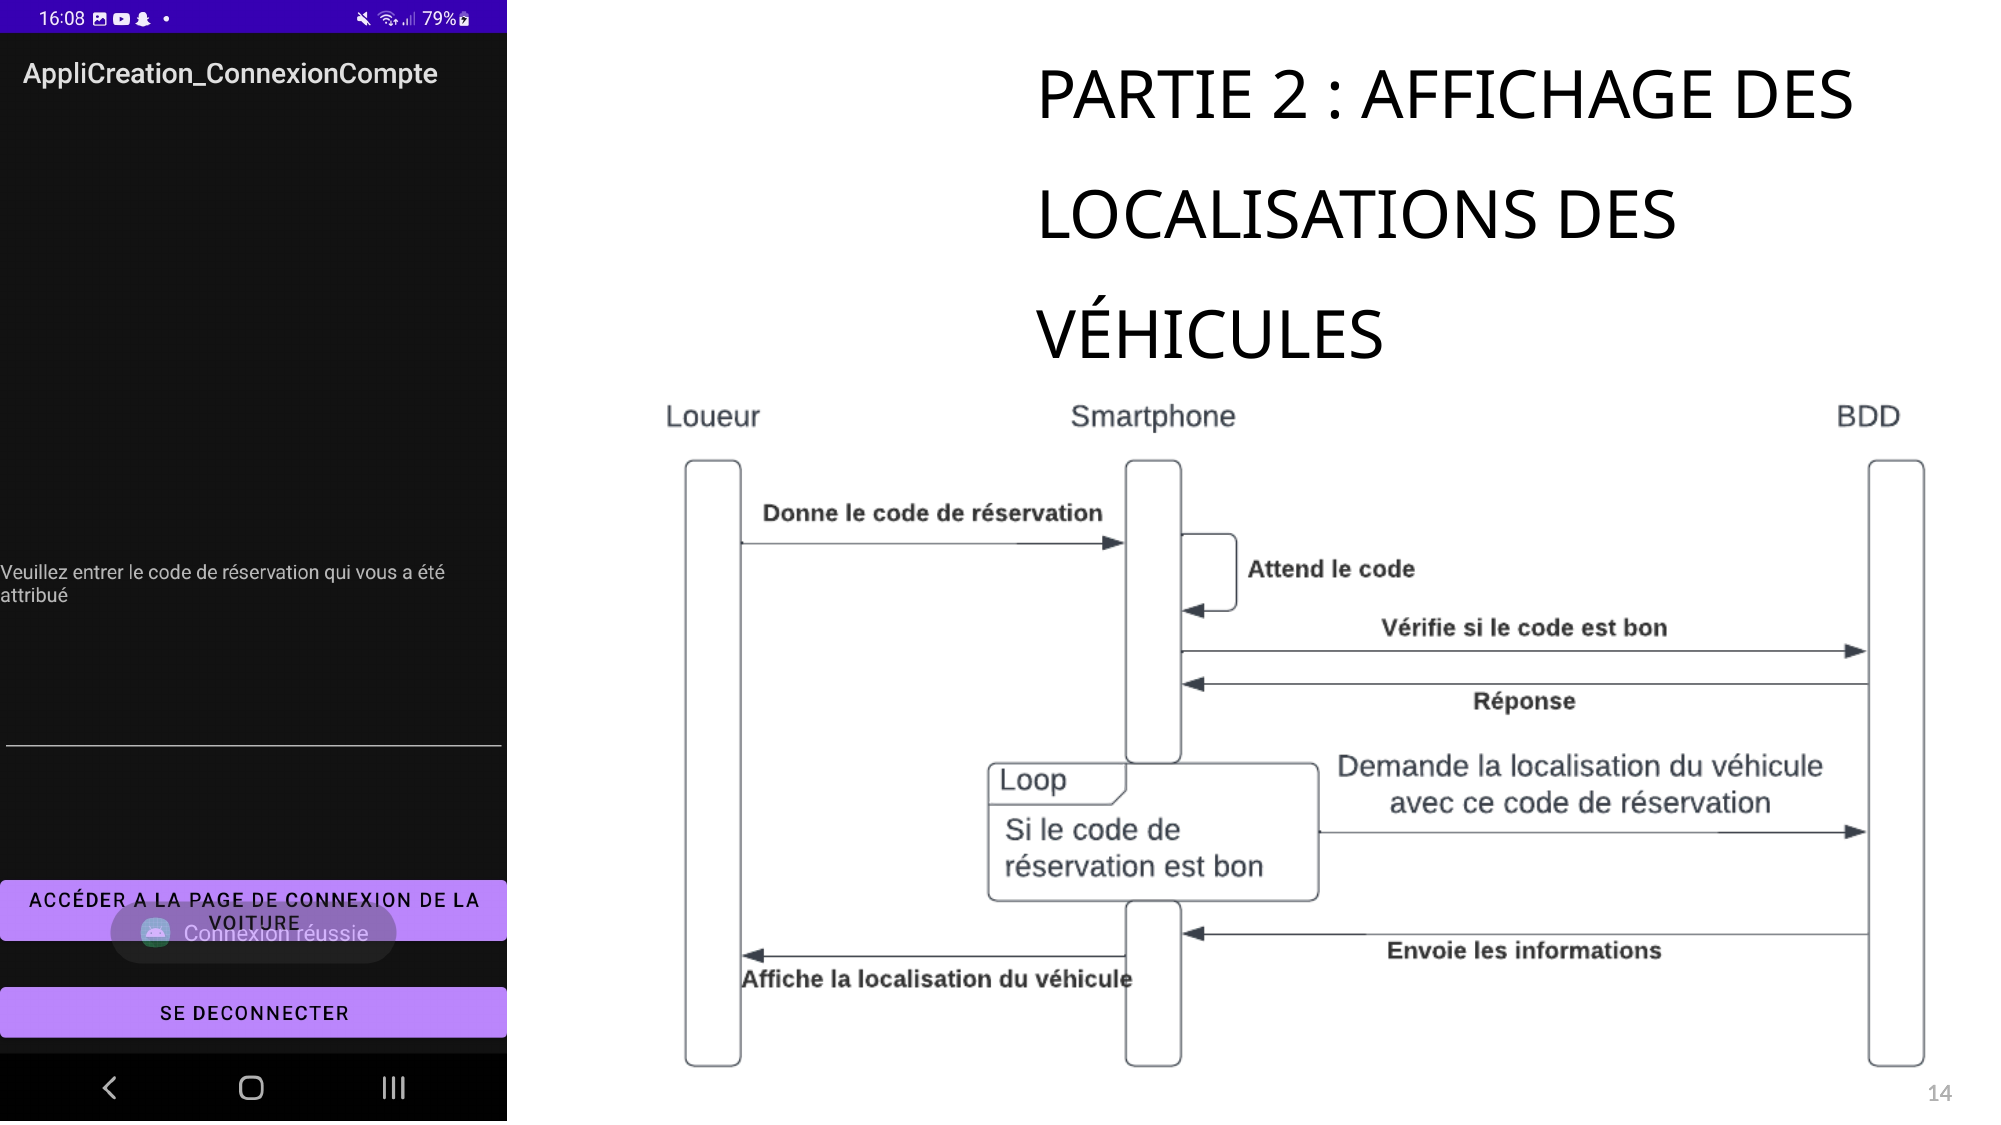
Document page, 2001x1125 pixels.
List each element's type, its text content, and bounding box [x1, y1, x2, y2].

title Partie 2 : affichage des localisations des véhicules [1021, 4, 1989, 263]
picture [0, 0, 2000, 1121]
